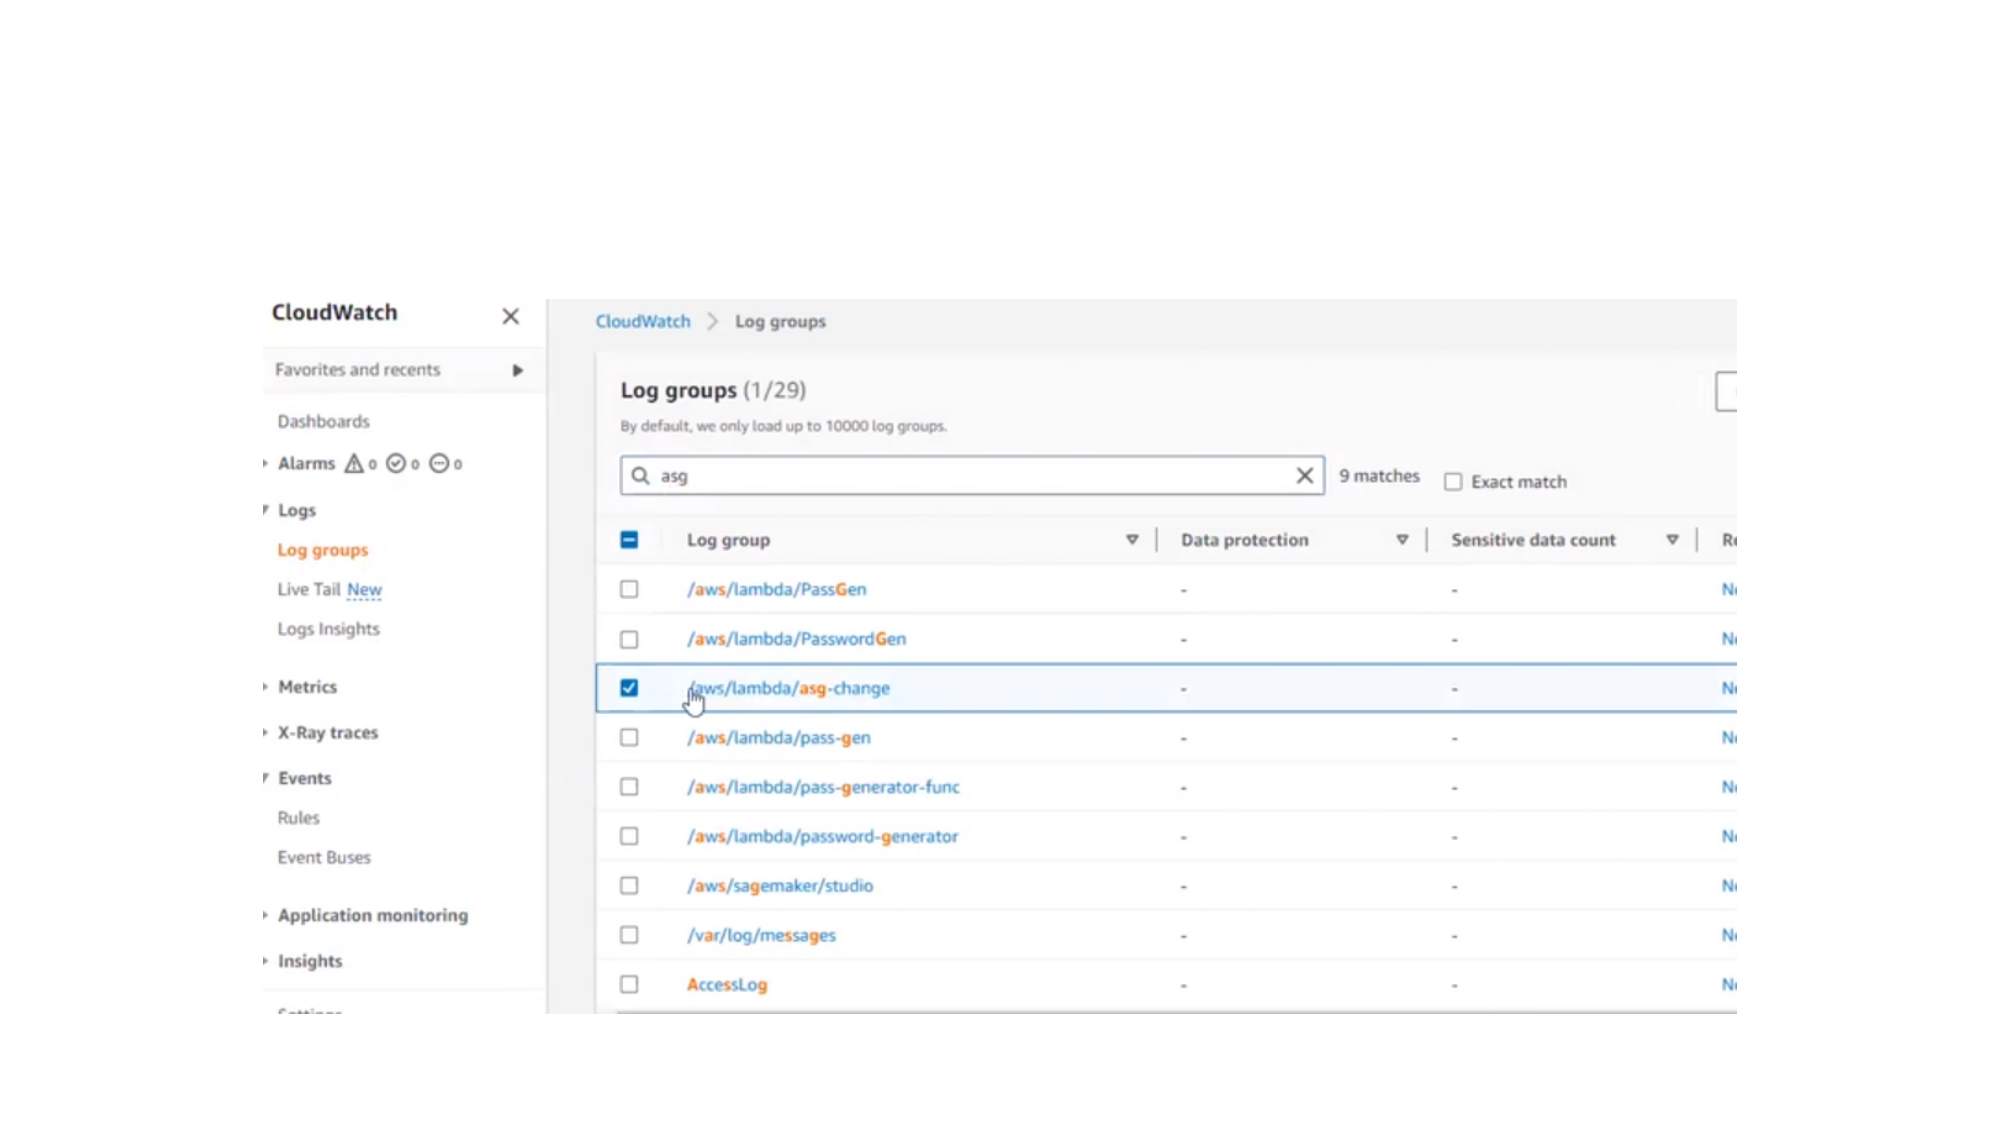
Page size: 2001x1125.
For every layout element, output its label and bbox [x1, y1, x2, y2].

list [263, 299, 1737, 1014]
